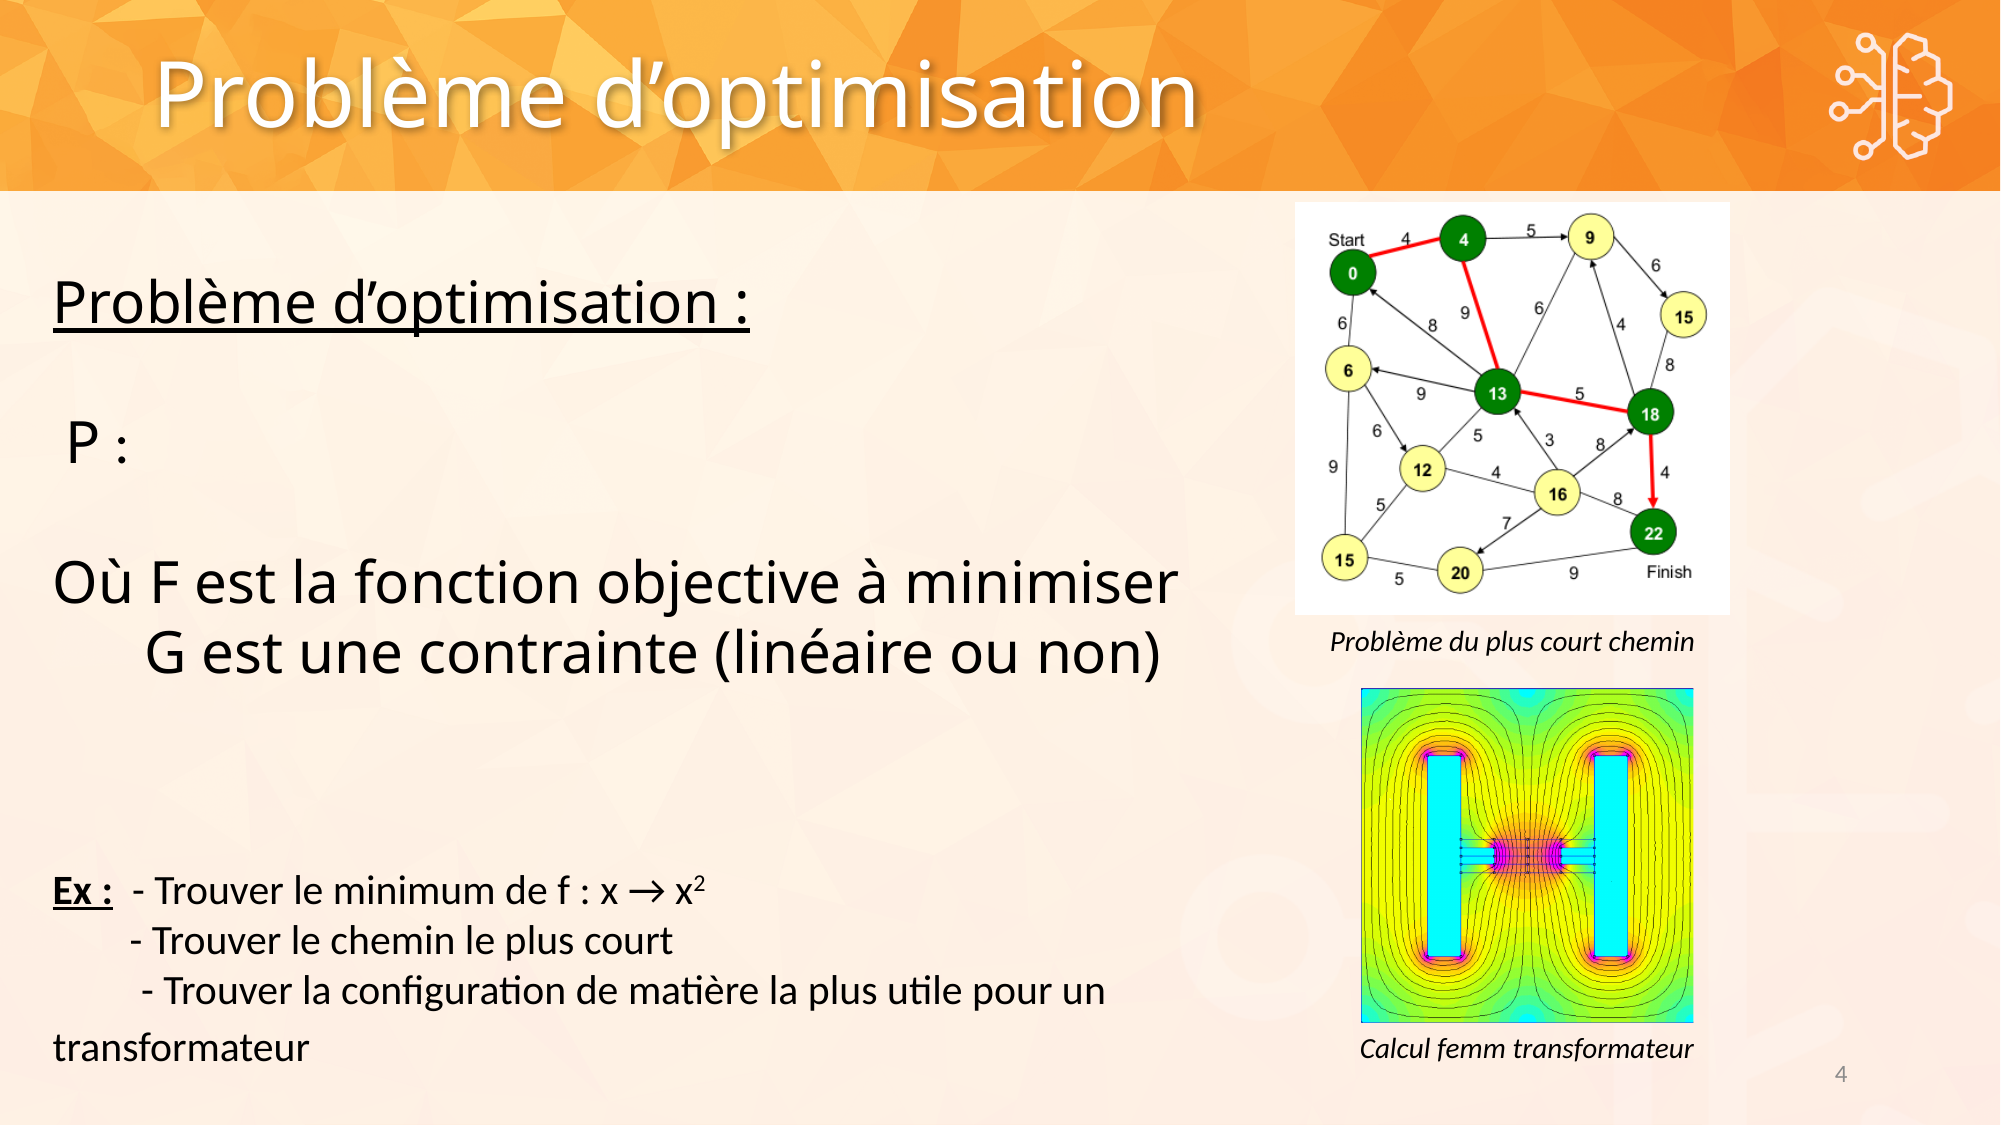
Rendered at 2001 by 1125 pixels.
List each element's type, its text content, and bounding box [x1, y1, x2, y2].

picture [0, 0, 2001, 1125]
title Problème d’optimisation [137, 37, 1863, 158]
slide_number 4 [1412, 1042, 1863, 1103]
text_box Ex : - Trouver le minimum de f : x → x2 - Trouver le chemin le plus court - Trouver la configuration de matière la plus utile pour un transformateur [37, 855, 1208, 1084]
text_box Problème du plus court chemin [1310, 615, 1716, 665]
text_box Calcul femm transformateur [1324, 1022, 1730, 1072]
